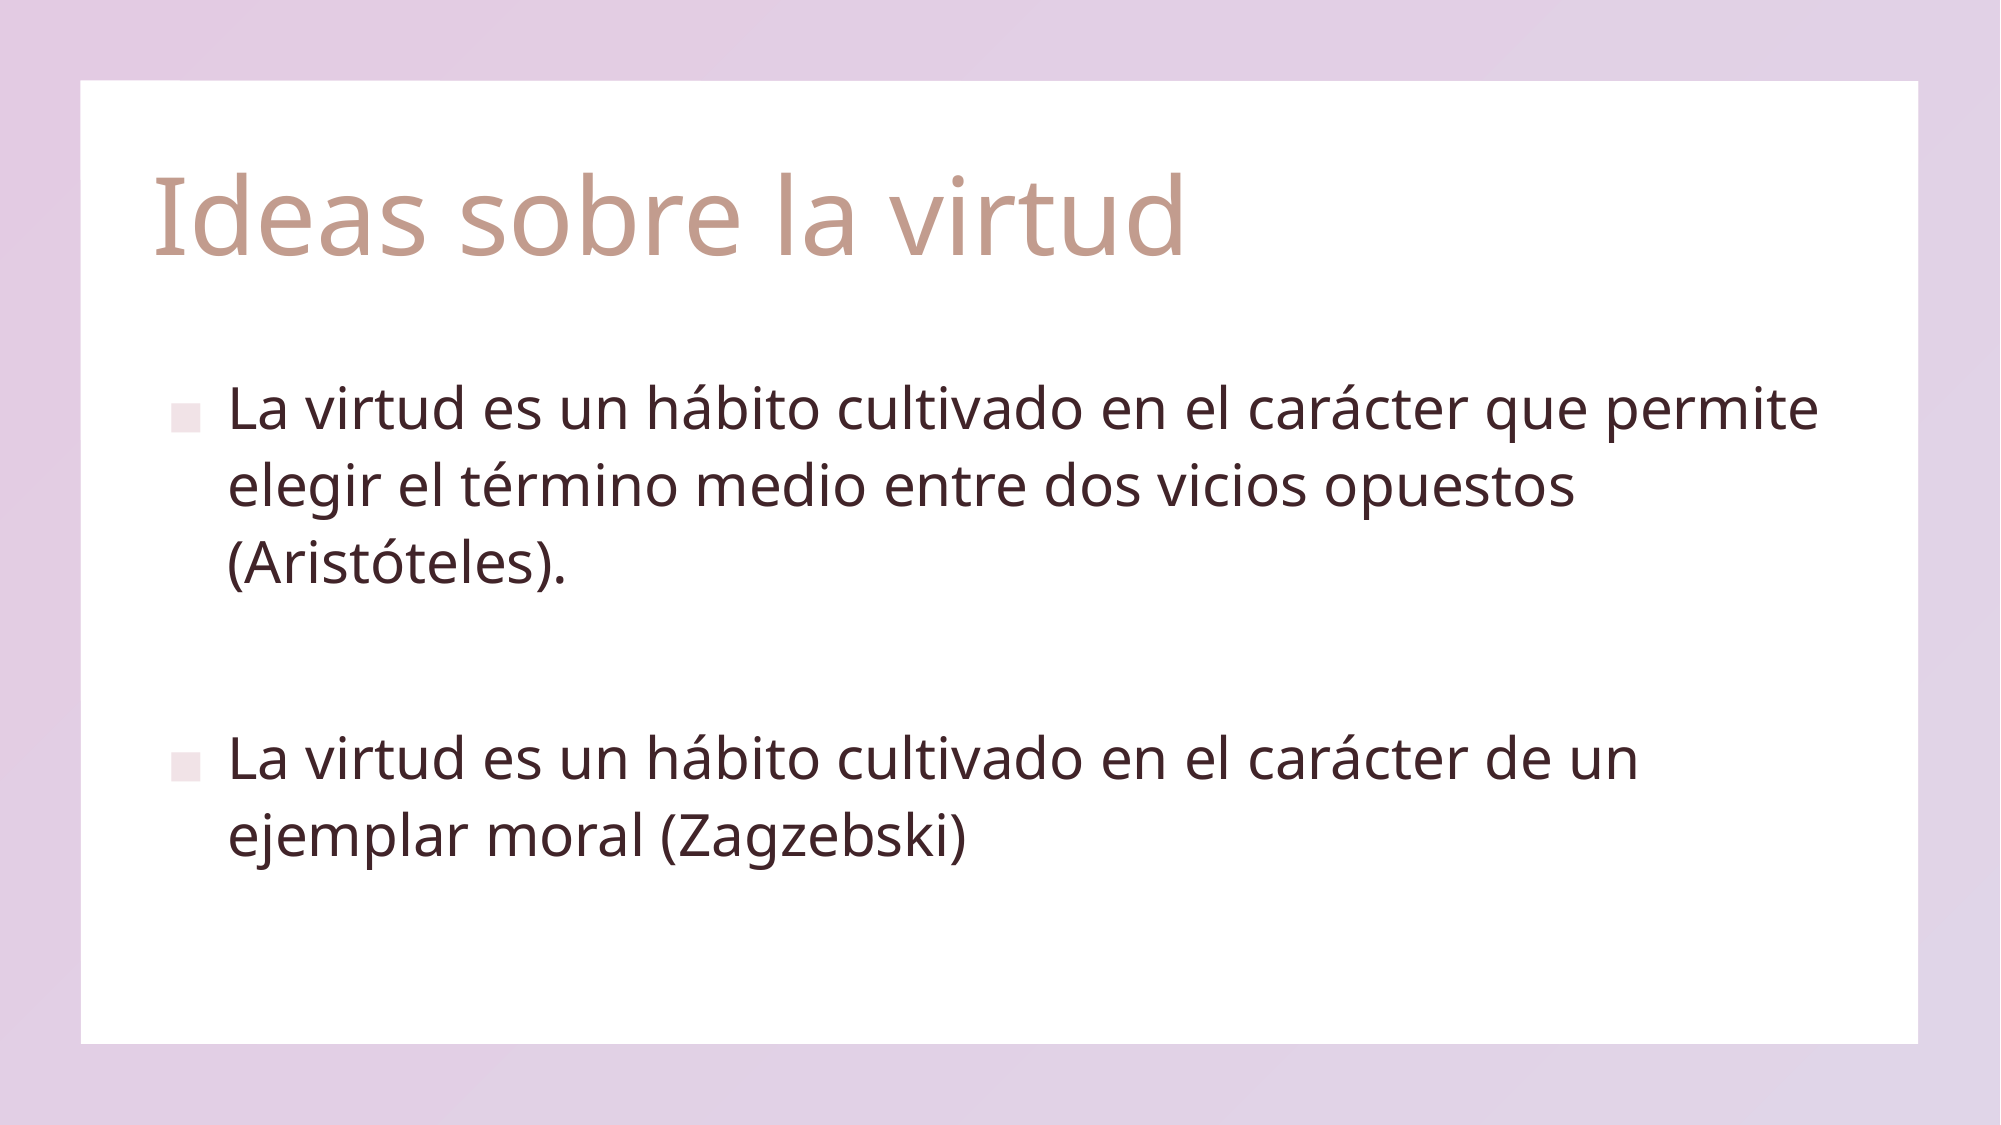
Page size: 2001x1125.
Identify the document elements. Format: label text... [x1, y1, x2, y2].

title Ideas sobre la virtud [137, 111, 1863, 330]
list La virtud es un hábito cultivado en el carácter que permite elegir el término medio entre dos vicios opuestos (Aristóteles). La virtud es un hábito cultivado en el carácter de un ejemplar moral (Zagzebski) [137, 357, 1863, 1014]
